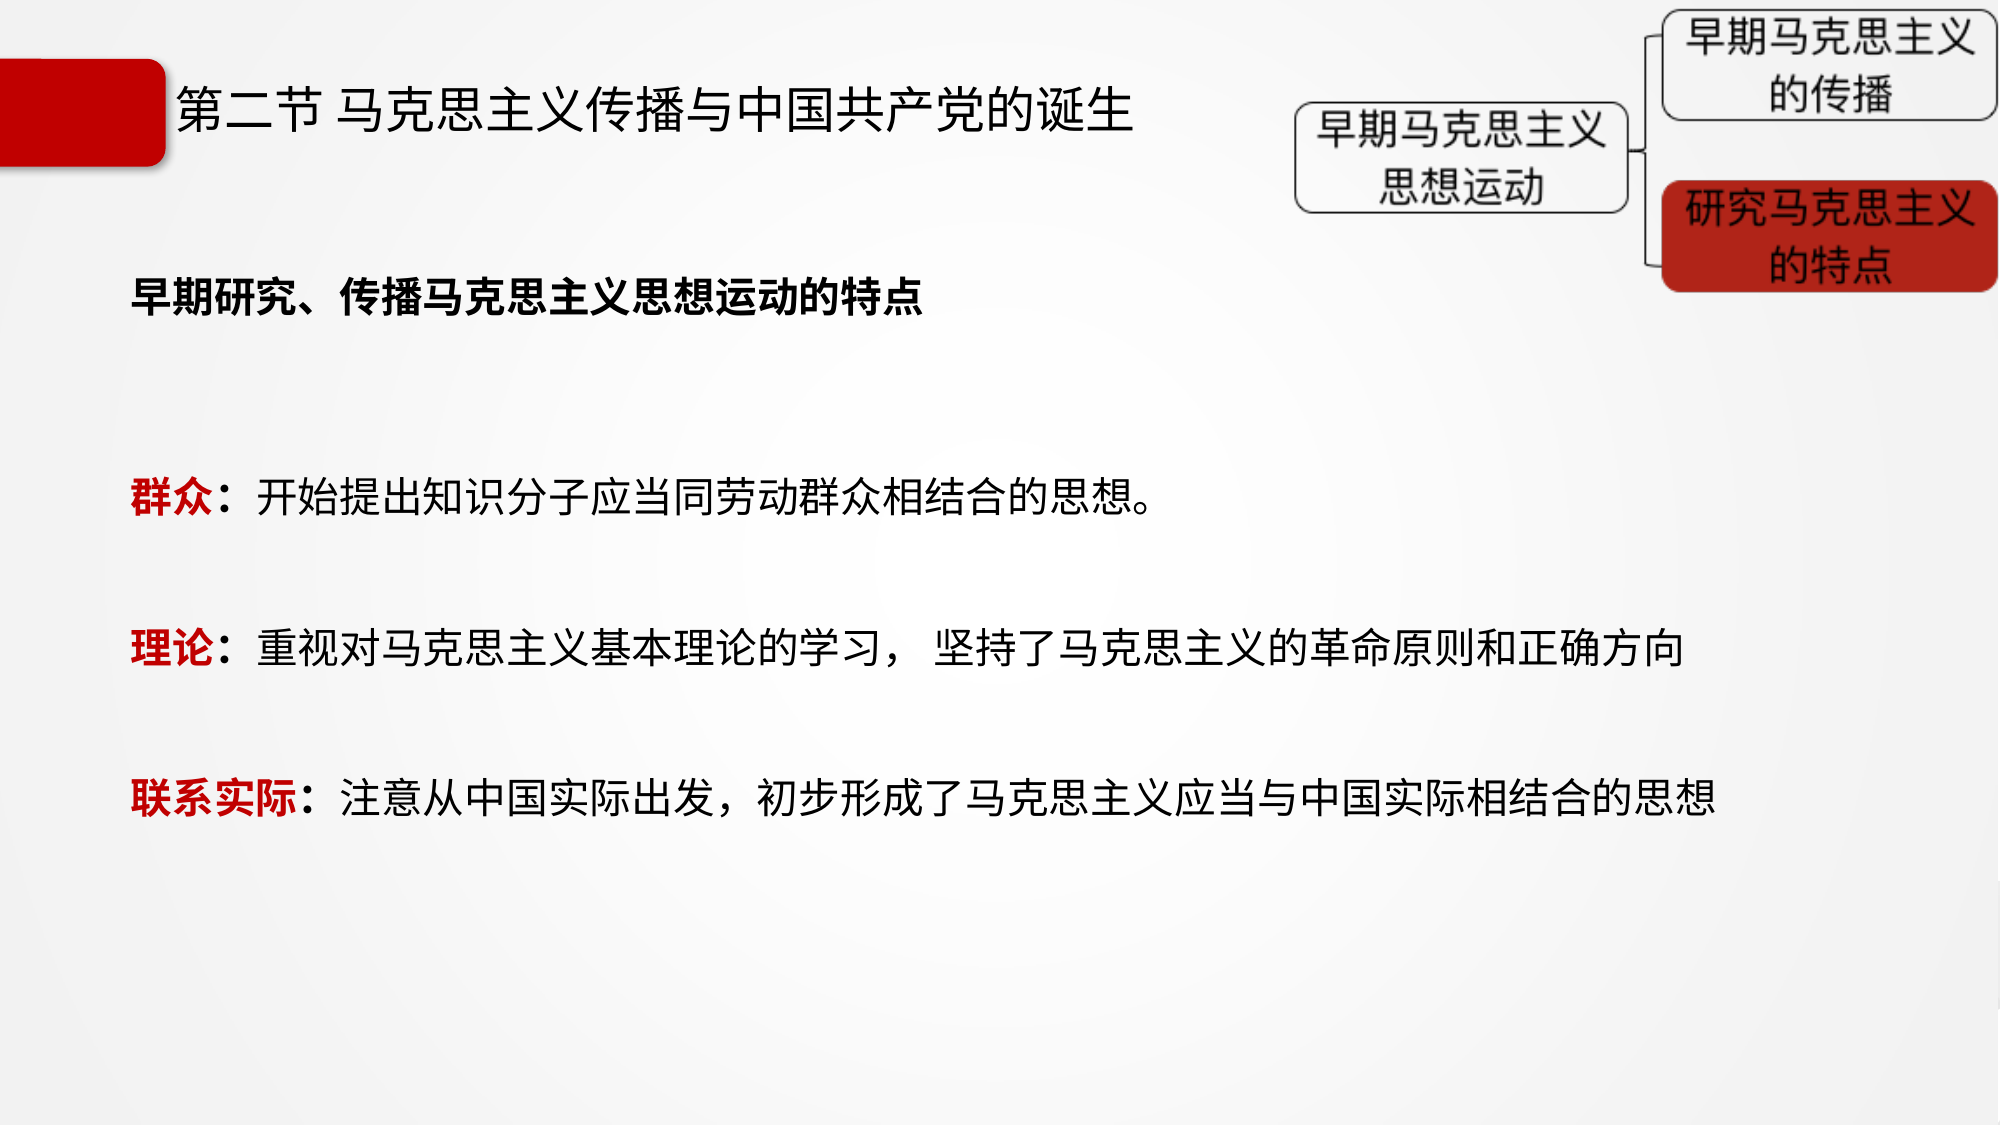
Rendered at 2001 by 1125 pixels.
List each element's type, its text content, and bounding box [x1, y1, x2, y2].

text_box [0, 58, 166, 167]
list 早期研究、传播马克思主义思想运动的特点 群众：开始提出知识分子应当同劳动群众相结合的思想。 理论：重视对马克思主义基本理论的学习， 坚持了马克思主义的革命原则和正确方向 联系实际：注意从中国实际出发，初步形成了马克思主义应当与中国实际相结合的思想 [115, 188, 1885, 1022]
picture [0, 0, 2000, 1125]
title 第二节 马克思主义传播与中国共产党的诞生 [161, 59, 1293, 166]
